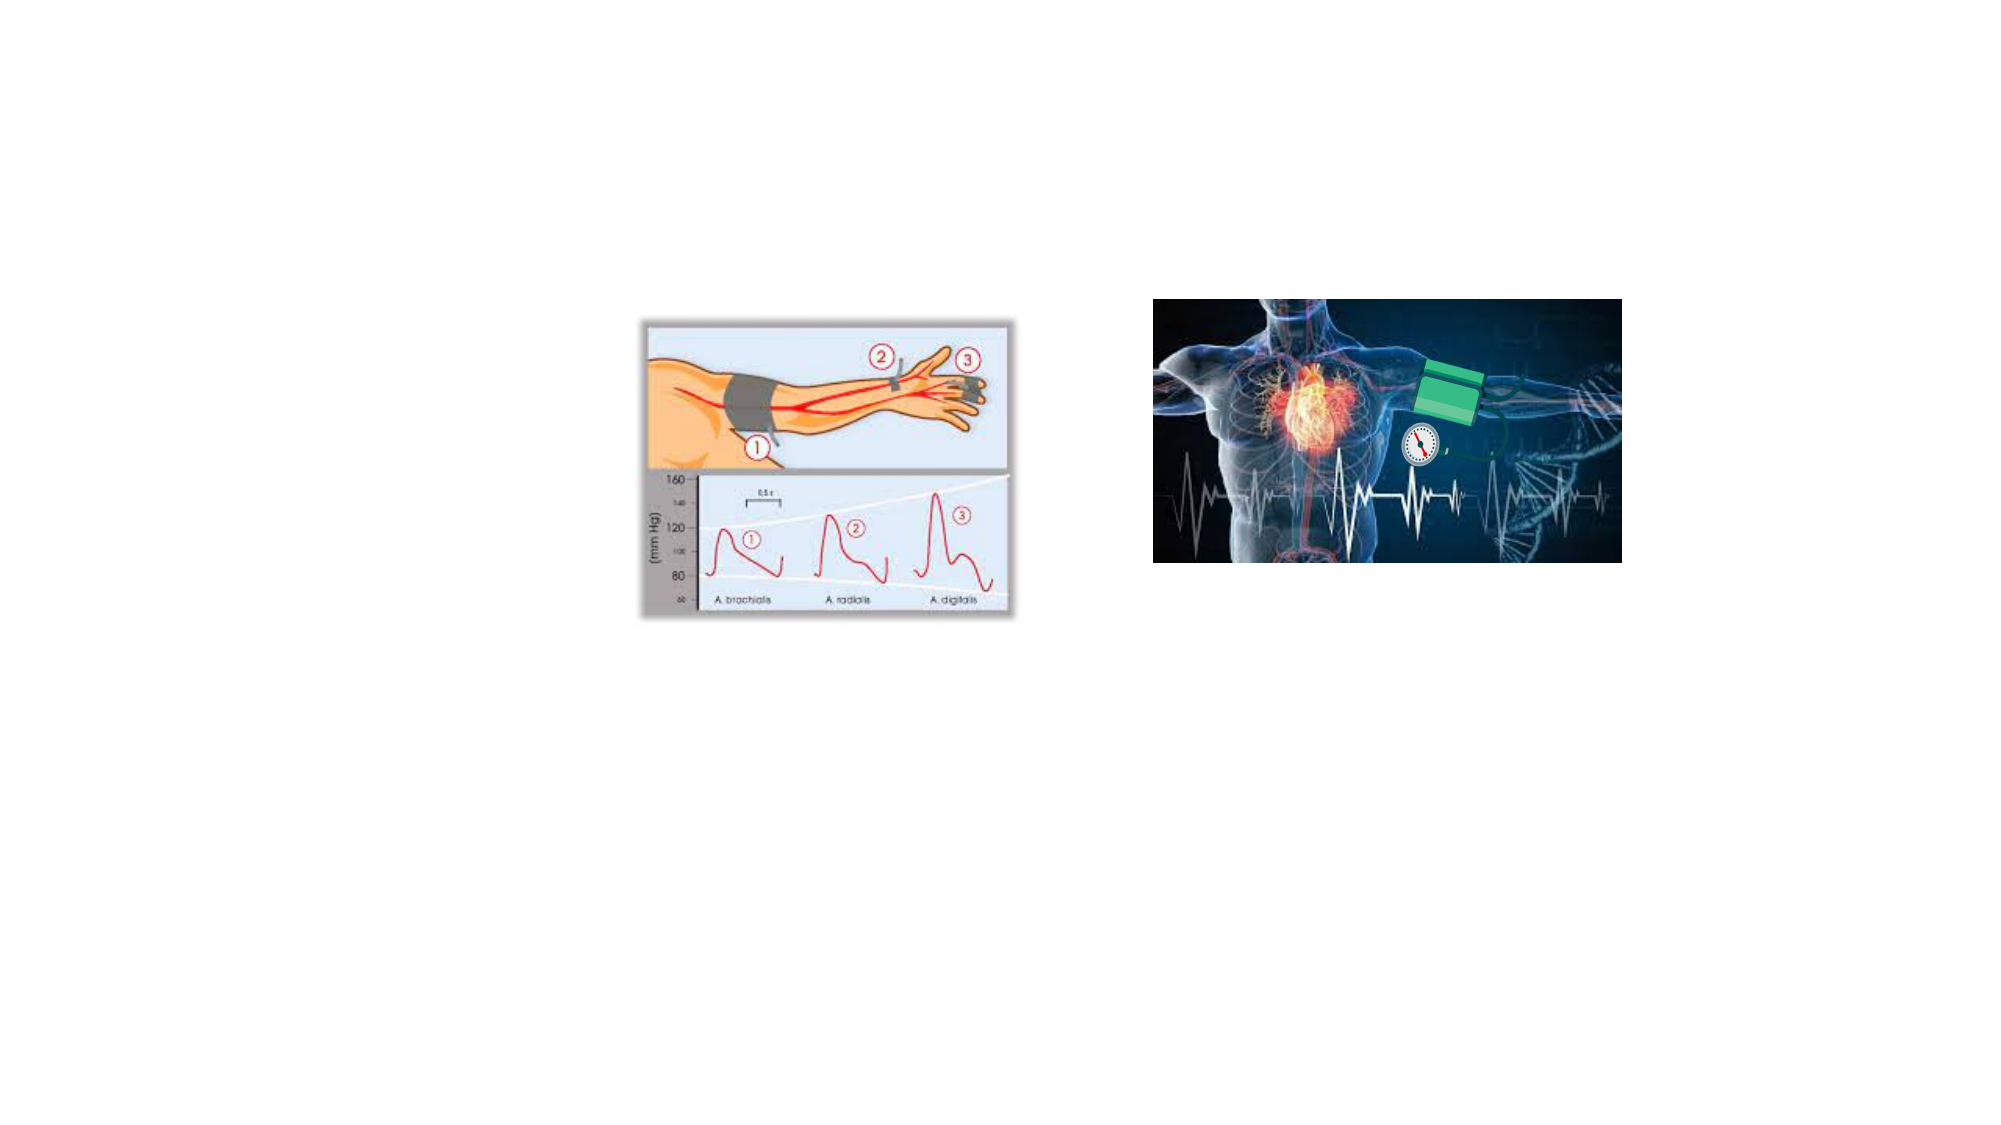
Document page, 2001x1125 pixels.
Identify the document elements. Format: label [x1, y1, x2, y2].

picture [635, 314, 1026, 631]
text_box [1153, 299, 1622, 563]
